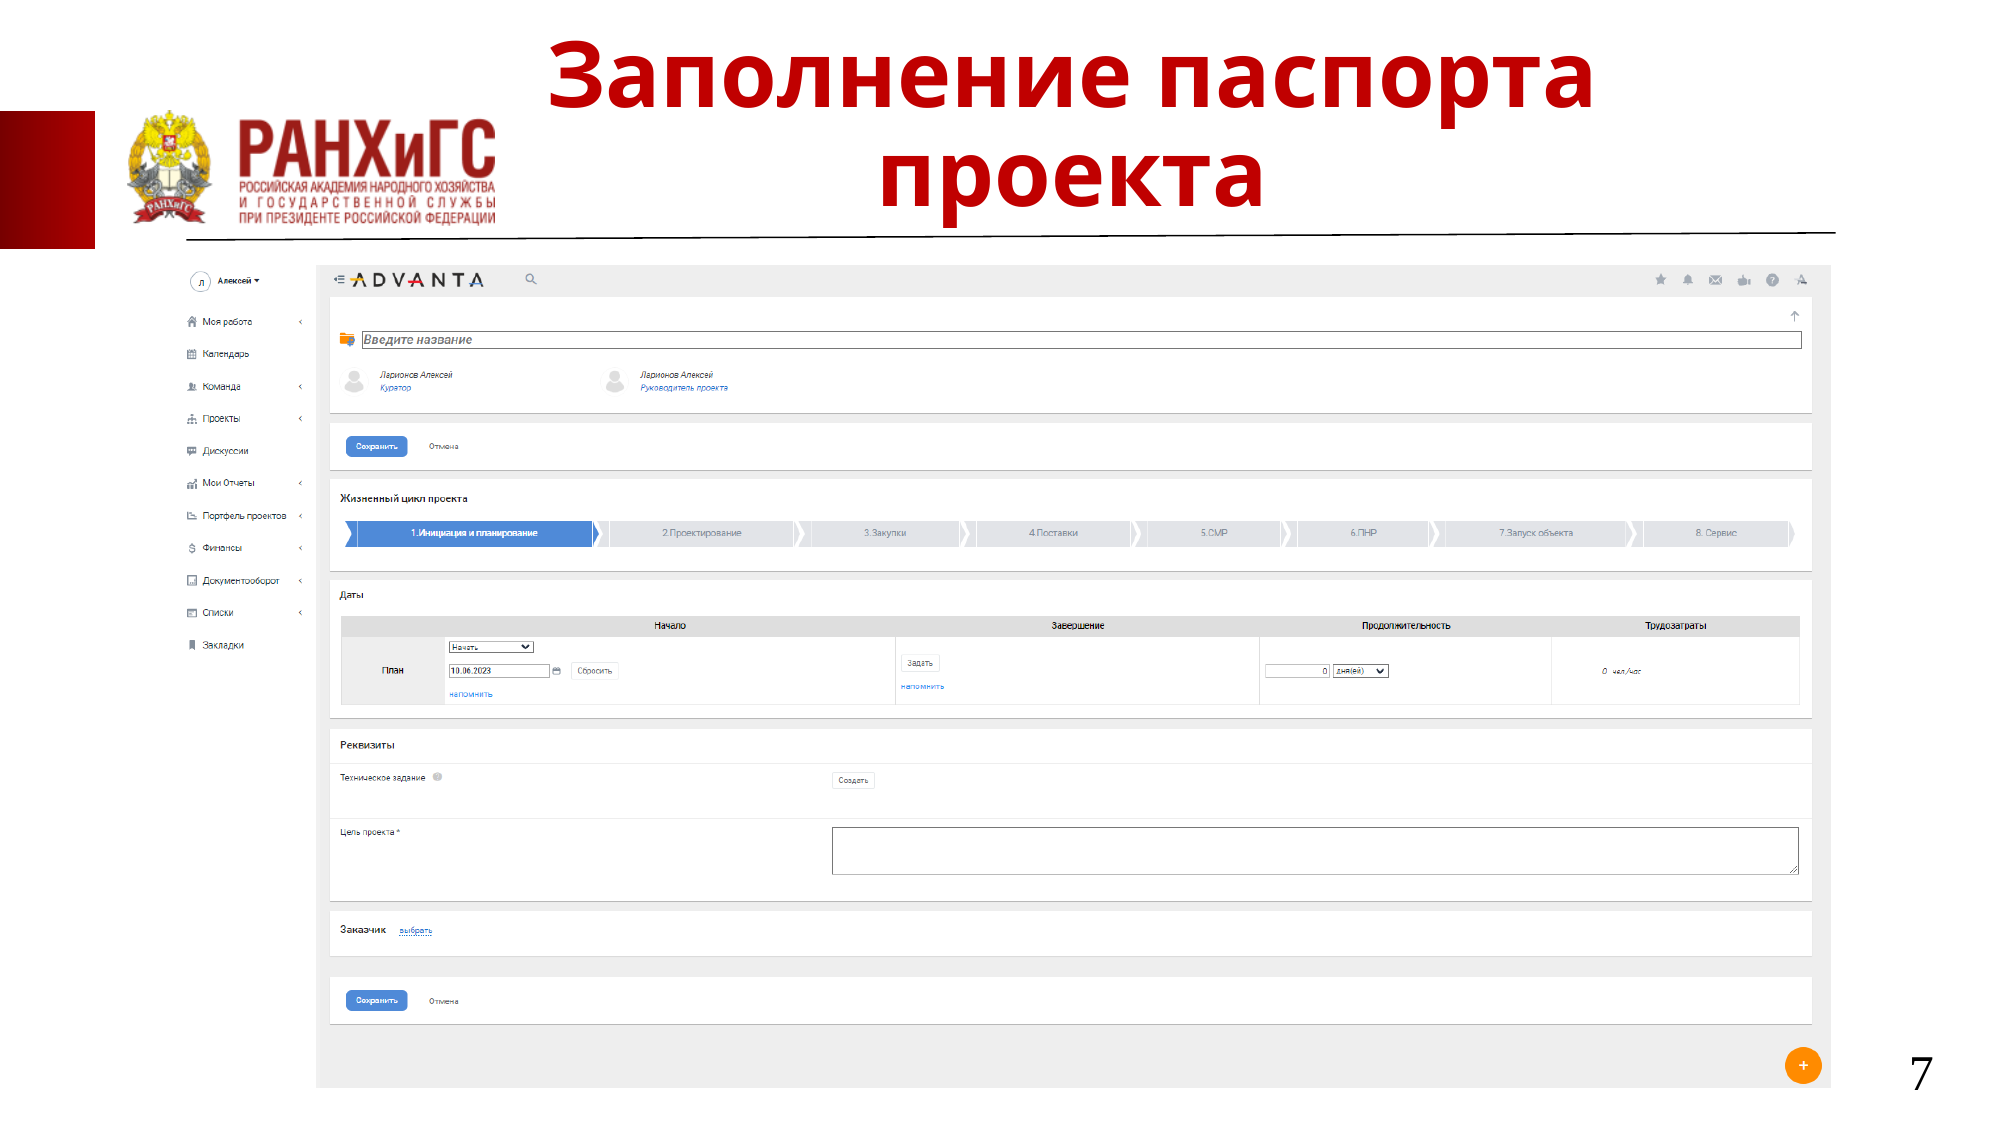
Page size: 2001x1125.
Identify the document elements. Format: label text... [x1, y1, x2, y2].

text_box [186, 232, 1836, 241]
picture [176, 265, 1831, 1088]
picture [0, 111, 96, 250]
title Заполнение паспорта проекта [512, 112, 1633, 227]
text_box 2 [1894, 1033, 1949, 1104]
picture [127, 110, 495, 226]
